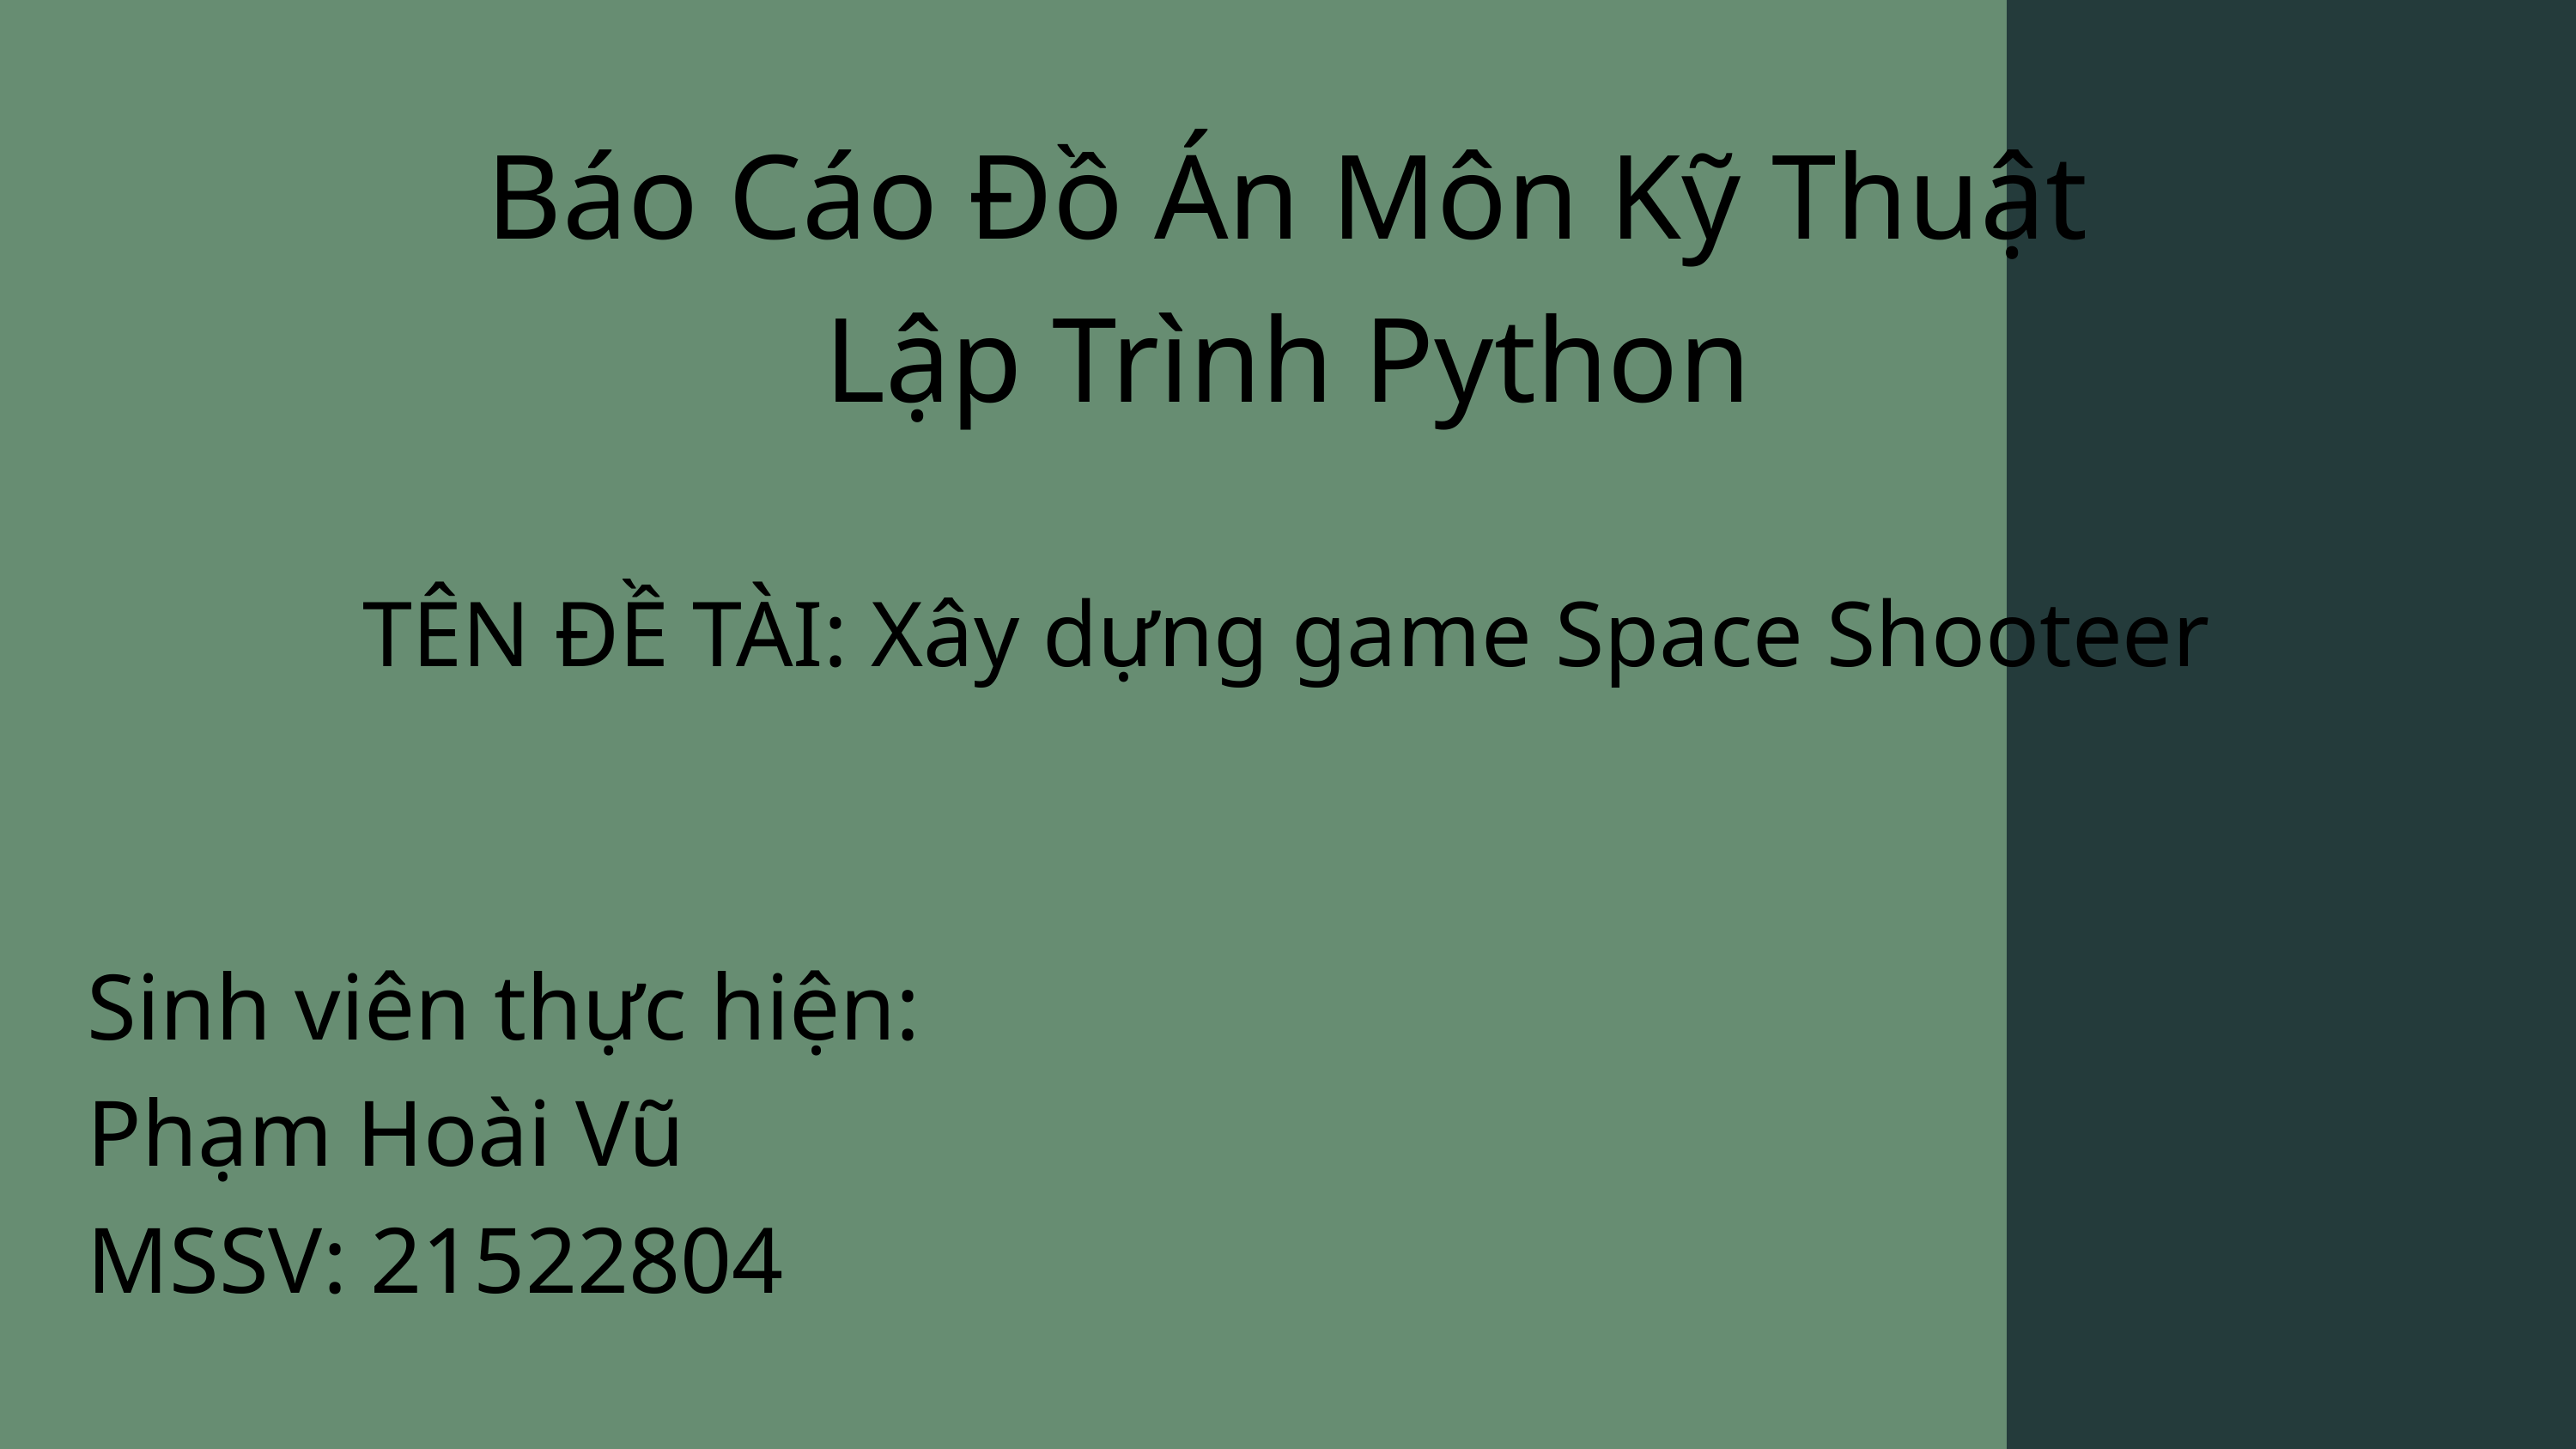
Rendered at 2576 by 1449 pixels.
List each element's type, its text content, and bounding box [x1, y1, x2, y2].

text_box Báo Cáo Đồ Án Môn Kỹ Thuật Lập Trình Python [375, 99, 2000, 426]
text_box TÊN ĐỀ TÀI: Xây dựng game Space Shooteer [311, 559, 2000, 685]
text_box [2006, 0, 2576, 1449]
text_box Sinh viên thực hiện: Phạm Hoài Vũ MSSV: 21522804 [87, 931, 945, 1312]
